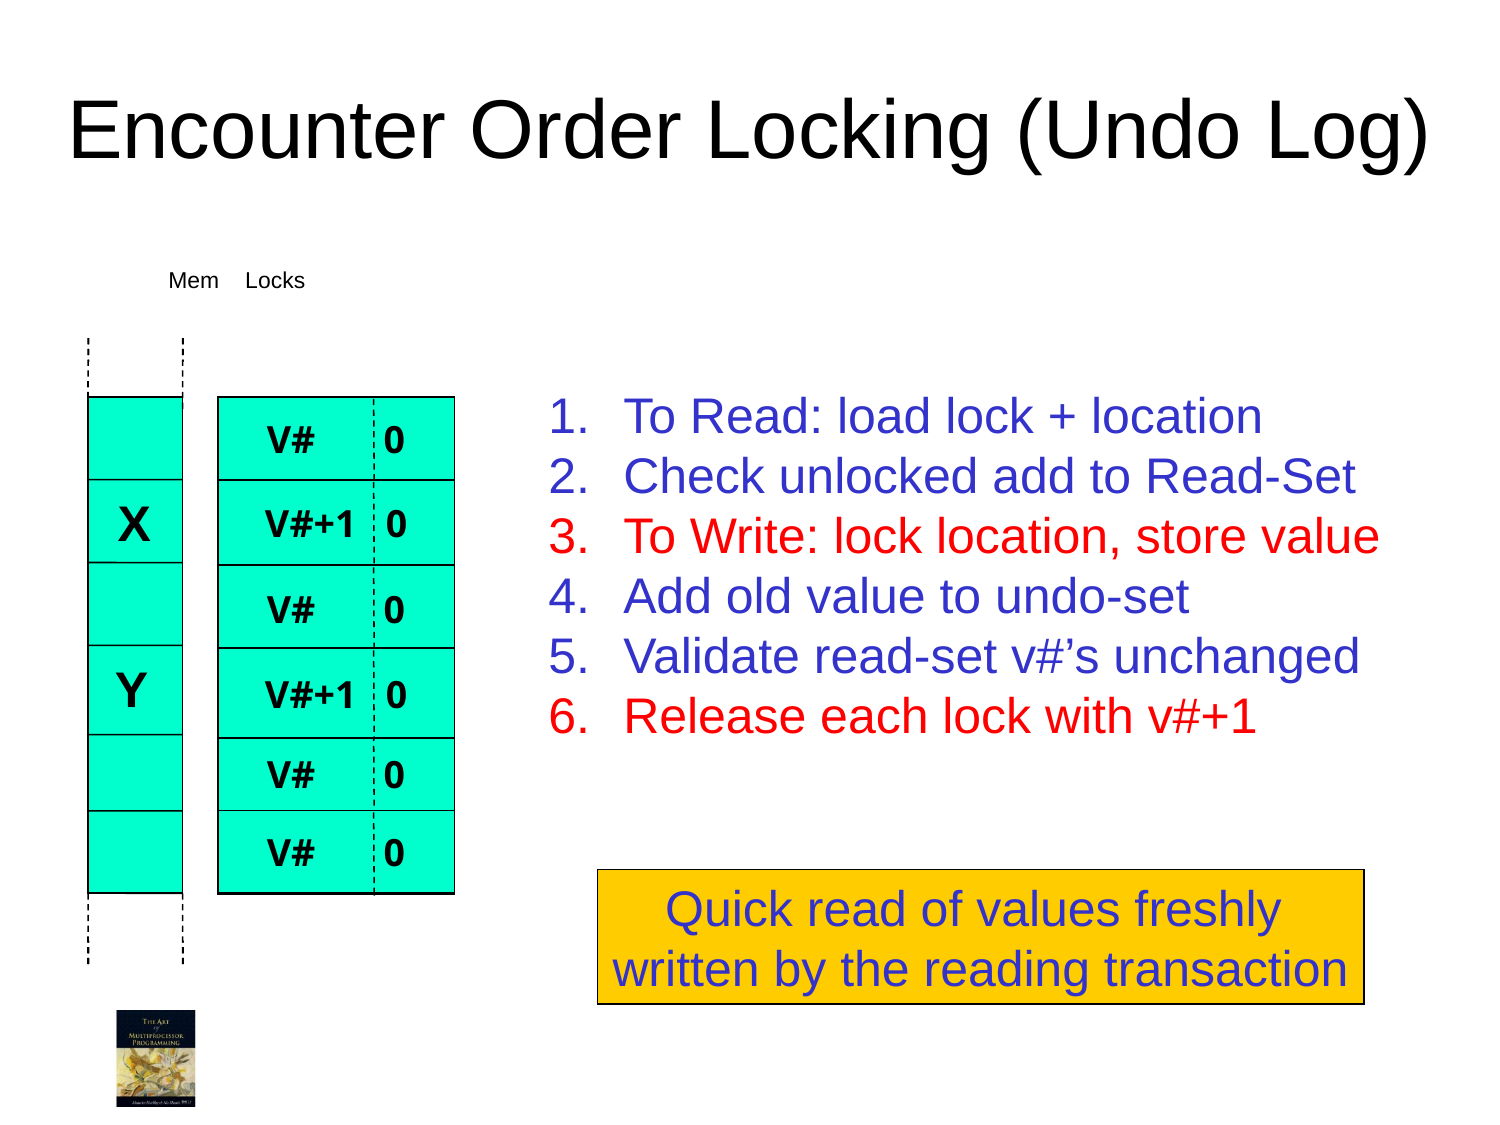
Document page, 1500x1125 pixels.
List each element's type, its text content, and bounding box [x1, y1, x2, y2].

text_box Quick read of values freshly written by the reading transaction [597, 869, 1364, 1005]
text_box Mem Locks [153, 258, 321, 301]
text_box To Read: load lock + location Check unlocked add to Read-Set To Write: lock location, store value Add old value to undo-set Validate read-set v#’s unchanged Release each lock with v#+1 [541, 376, 1410, 752]
title Encounter Order Locking (Undo Log) [29, 30, 1471, 219]
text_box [52, 337, 538, 965]
picture [107, 1010, 204, 1107]
